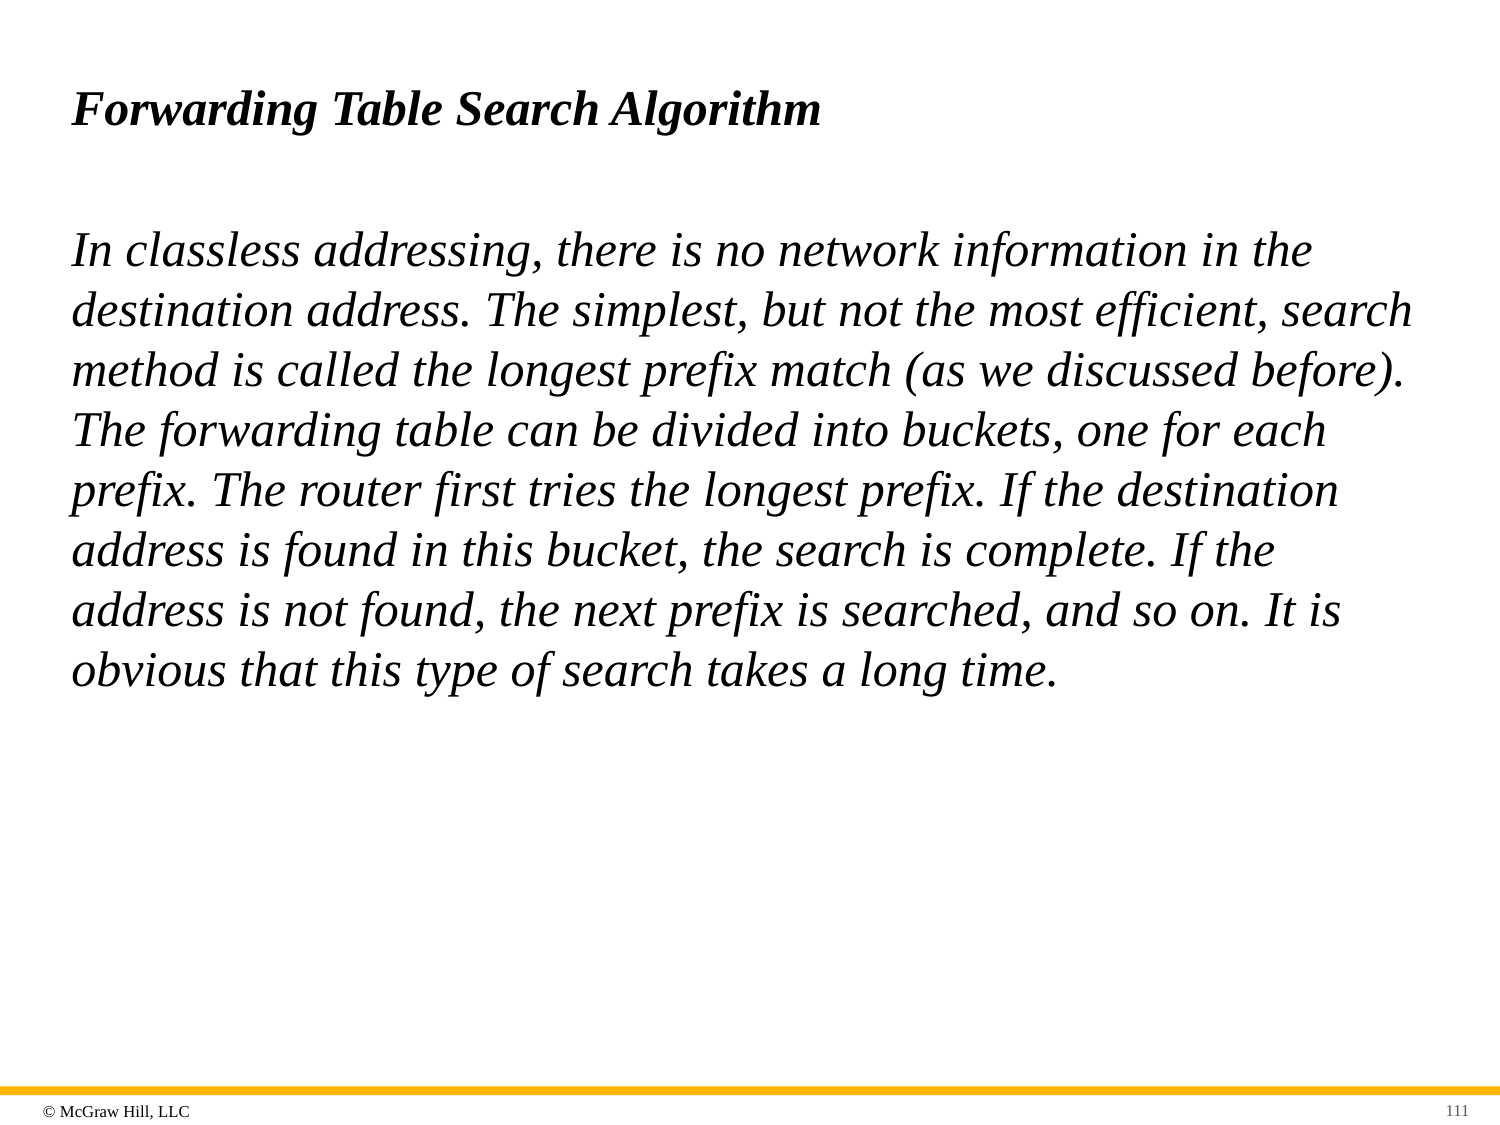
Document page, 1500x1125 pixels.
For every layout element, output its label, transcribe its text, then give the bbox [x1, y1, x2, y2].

slide_number 111 [1418, 1096, 1477, 1123]
list In classless addressing, there is no network information in the destination address. The simplest, but not the most efficient, search method is called the longest prefix match (as we discussed before). The forwarding table can be divided into buckets, one for each prefix. The router first tries the longest prefix. If the destination address is found in this bucket, the search is complete. If the address is not found, the next prefix is searched, and so on. It is obvious that this type of search takes a long time. [56, 209, 1444, 1043]
title Forwarding Table Search Algorithm [56, 50, 1444, 162]
